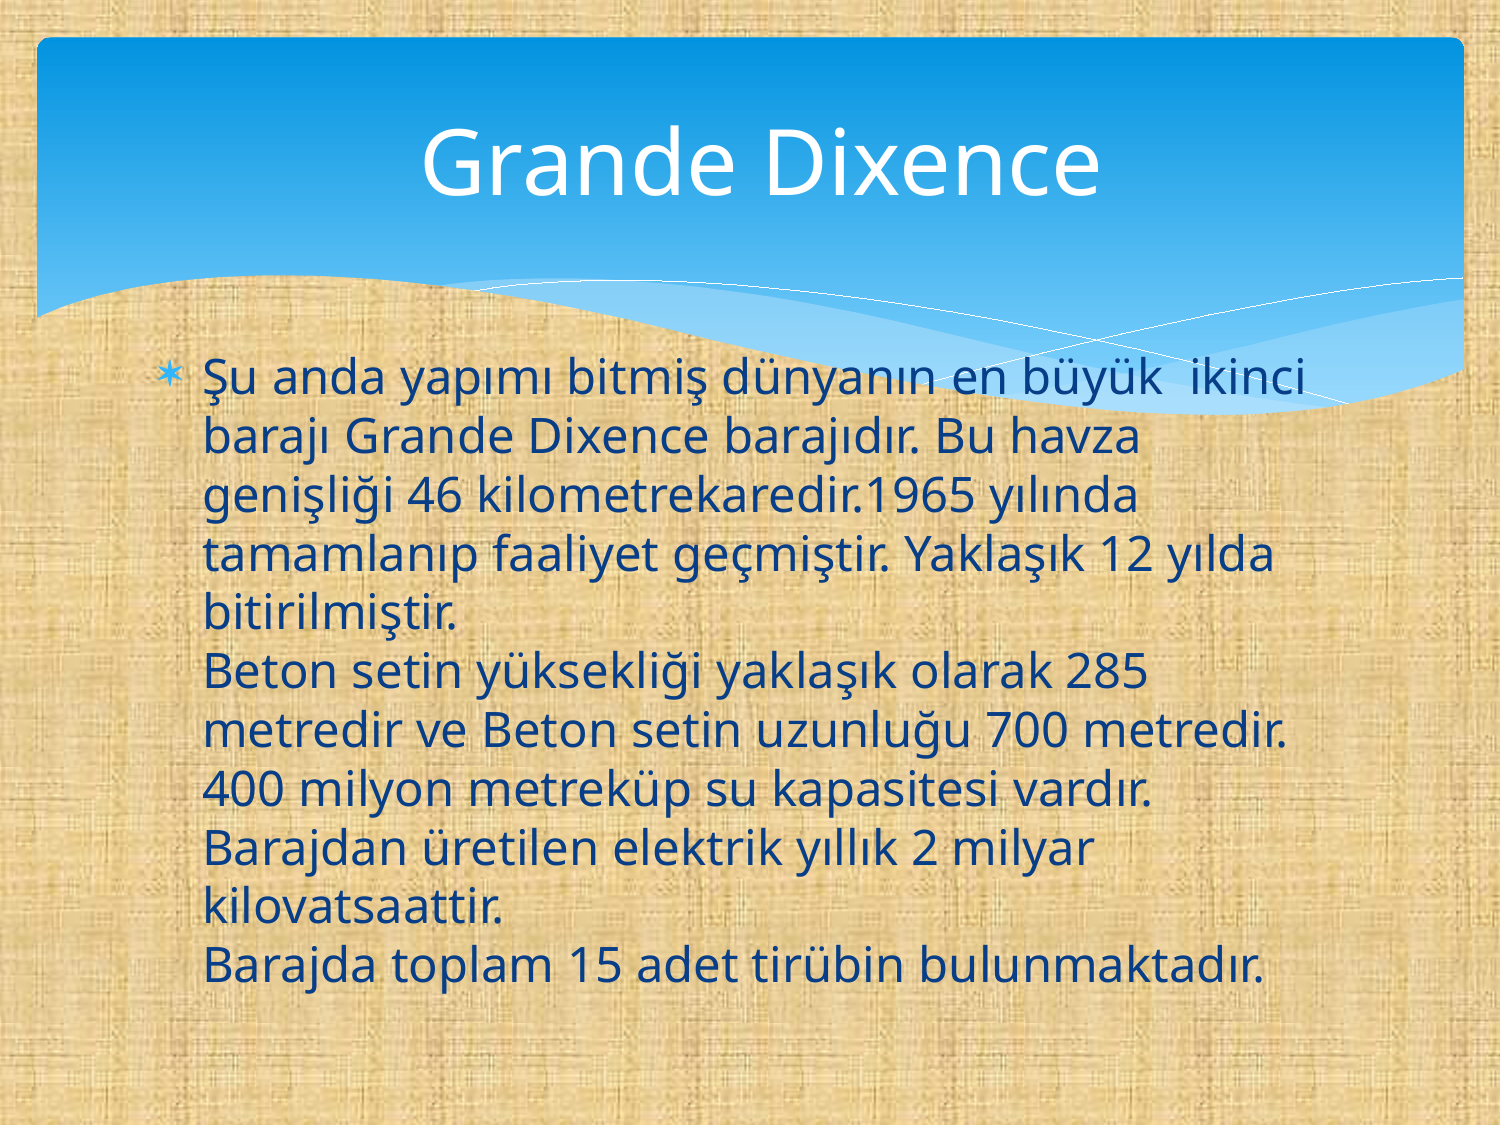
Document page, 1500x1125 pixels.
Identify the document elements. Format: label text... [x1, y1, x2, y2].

list Şu anda yapımı bitmiş dünyanın en büyük ikinci barajı Grande Dixence barajıdır. Bu havza genişliği 46 kilometrekaredir.1965 yılında tamamlanıp faaliyet geçmiştir. Yaklaşık 12 yılda bitirilmiştir. Beton setin yüksekliği yaklaşık olarak 285 metredir ve Beton setin uzunluğu 700 metredir. 400 milyon metreküp su kapasitesi vardır. Barajdan üretilen elektrik yıllık 2 milyar kilovatsaattir. Barajda toplam 15 adet tirübin bulunmaktadır. [143, 338, 1359, 1005]
title Grande Dixence [75, 55, 1425, 261]
picture [0, 0, 1500, 1125]
